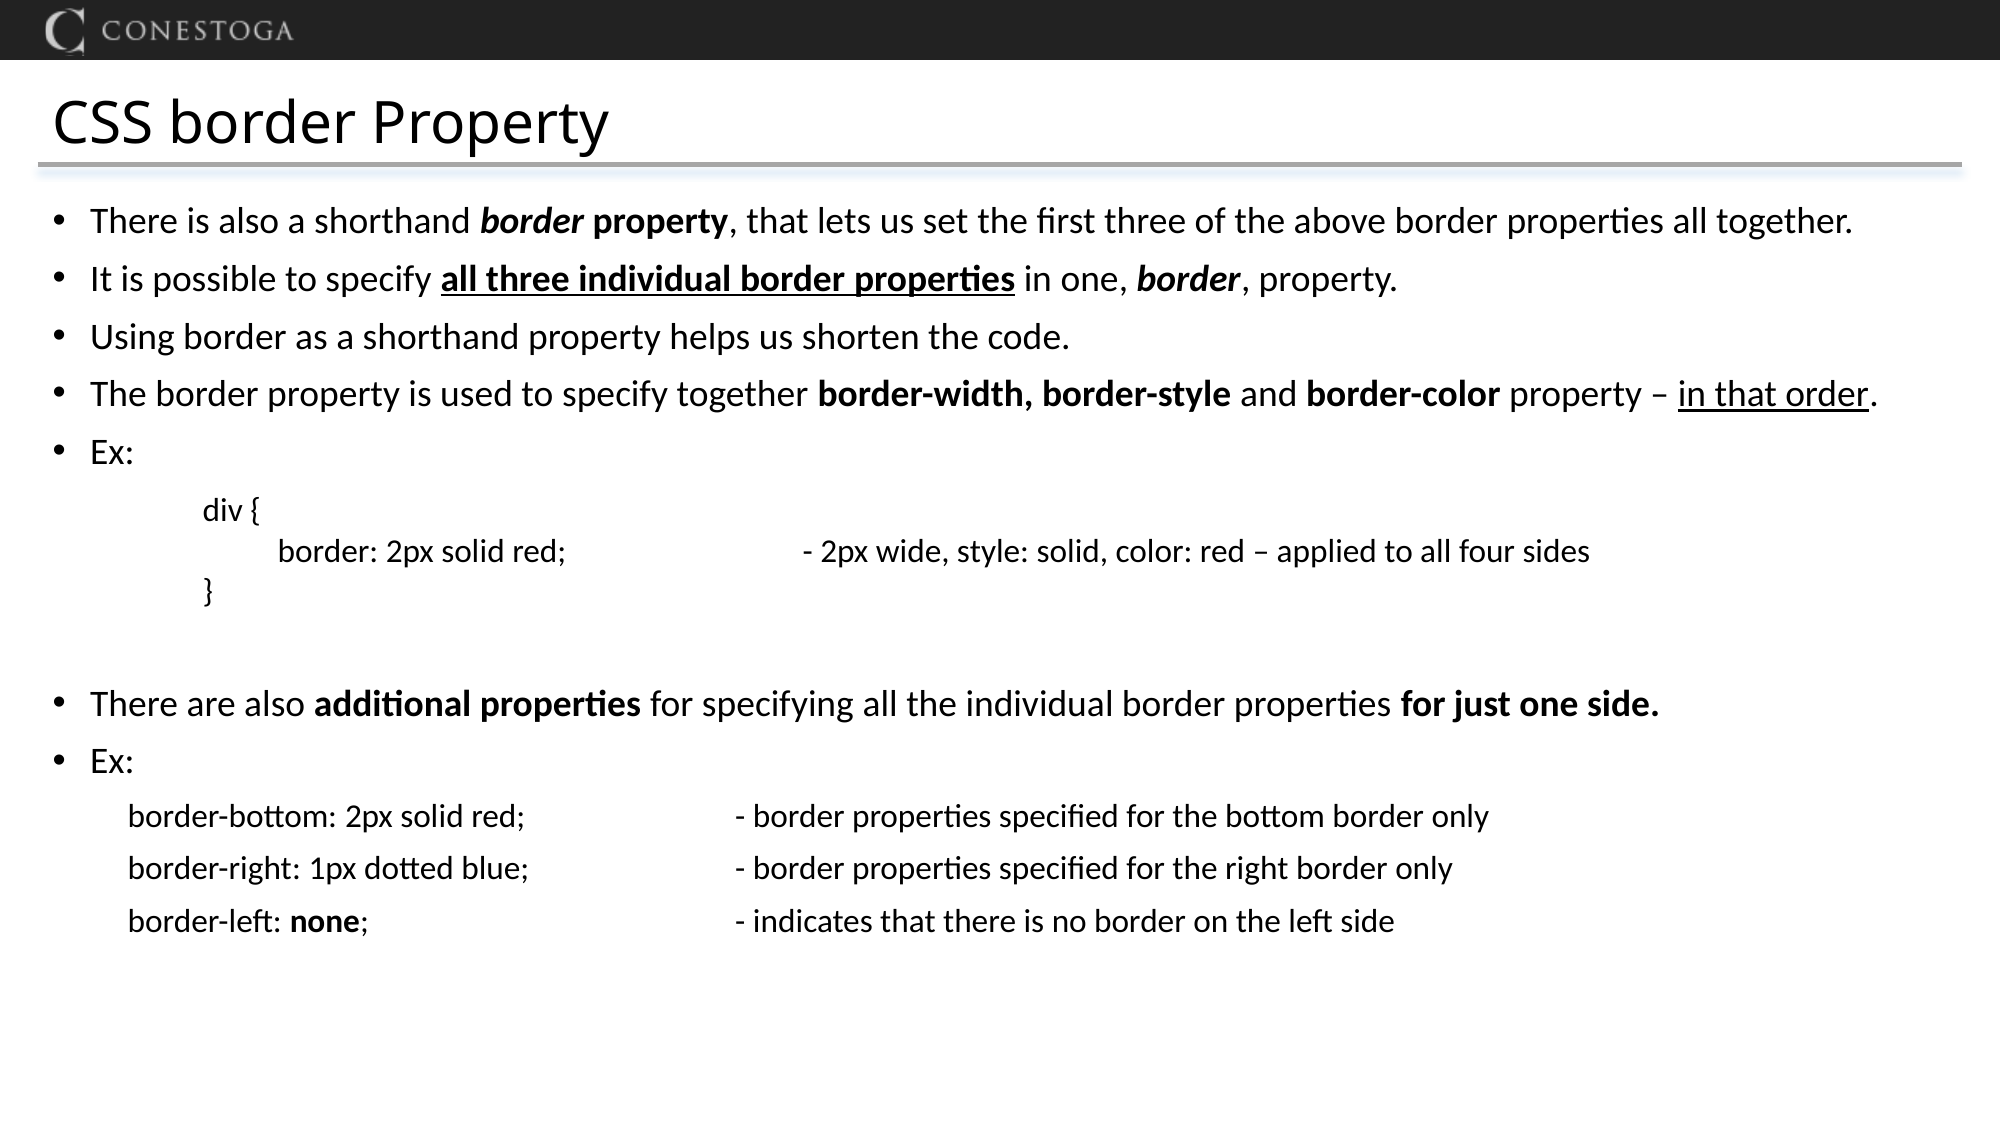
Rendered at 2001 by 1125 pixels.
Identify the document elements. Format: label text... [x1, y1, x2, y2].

list There is also a shorthand border property, that lets us set the first three of the above border properties all together. It is possible to specify all three individual border properties in one, border, property. Using border as a shorthand property helps us shorten the code. The border property is used to specify together border-width, border-style and border-color property – in that order. Ex: div { border: 2px solid red; - 2px wide, style: solid, color: red – applied to all four sides } There are also additional properties for specifying all the individual border properties for just one side. Ex: border-bottom: 2px solid red; - border properties specified for the bottom border only border-right: 1px dotted blue; - border properties specified for the right border only border-left: none; - indicates that there is no border on the left side [37, 189, 1963, 1054]
picture [45, 7, 302, 56]
title CSS border Property [37, 85, 1963, 164]
